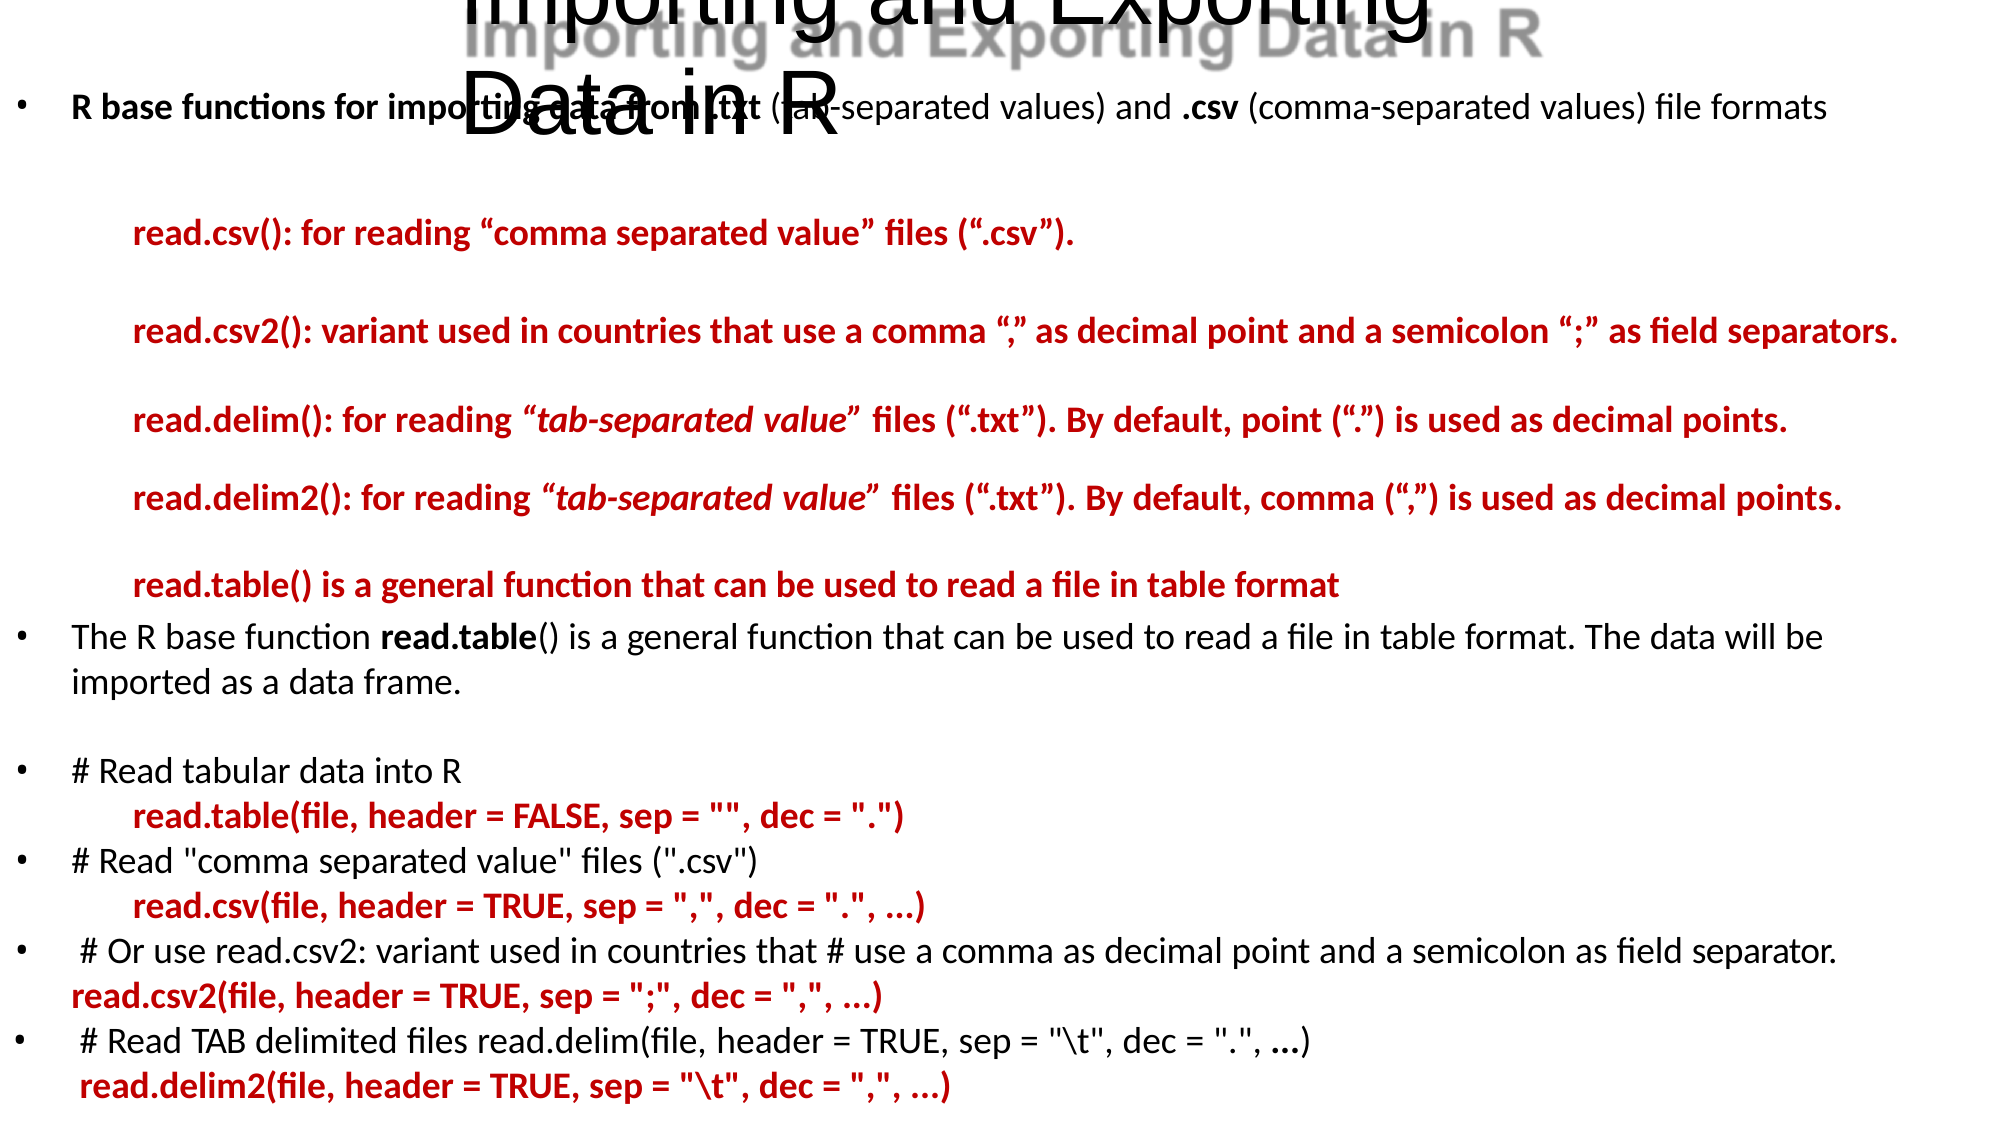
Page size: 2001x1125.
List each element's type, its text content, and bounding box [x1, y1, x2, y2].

text_box R base functions for importing data from .txt (tab-separated values) and .csv (comma-separated values) file formats read.csv(): for reading “comma separated value” files (“.csv”). read.csv2(): variant used in countries that use a comma “,” as decimal point and a semicolon “;” as field separators. read.delim(): for reading “tab-separated value” files (“.txt”). By default, point (“.”) is used as decimal points. read.delim2(): for reading “tab-separated value” files (“.txt”). By default, comma (“,”) is used as decimal points. read.table() is a general function that can be used to read a file in table format The R base function read.table() is a general function that can be used to read a file in table format. The data will be imported as a data frame. # Read tabular data into R read.table(file, header = FALSE, sep = "", dec = ".") # Read "comma separated value" files (".csv") read.csv(file, header = TRUE, sep = ",", dec = ".", ...) # Or use read.csv2: variant used in countries that # use a comma as decimal point and a semicolon as field separator. read.csv2(file, header = TRUE, sep = ";", dec = ",", ...) # Read TAB delimited files read.delim(file, header = TRUE, sep = "\t", dec = ".", ...) read.delim2(file, header = TRUE, sep = "\t", dec = ",", ...) [12, 79, 1916, 1107]
picture [418, 0, 1587, 116]
